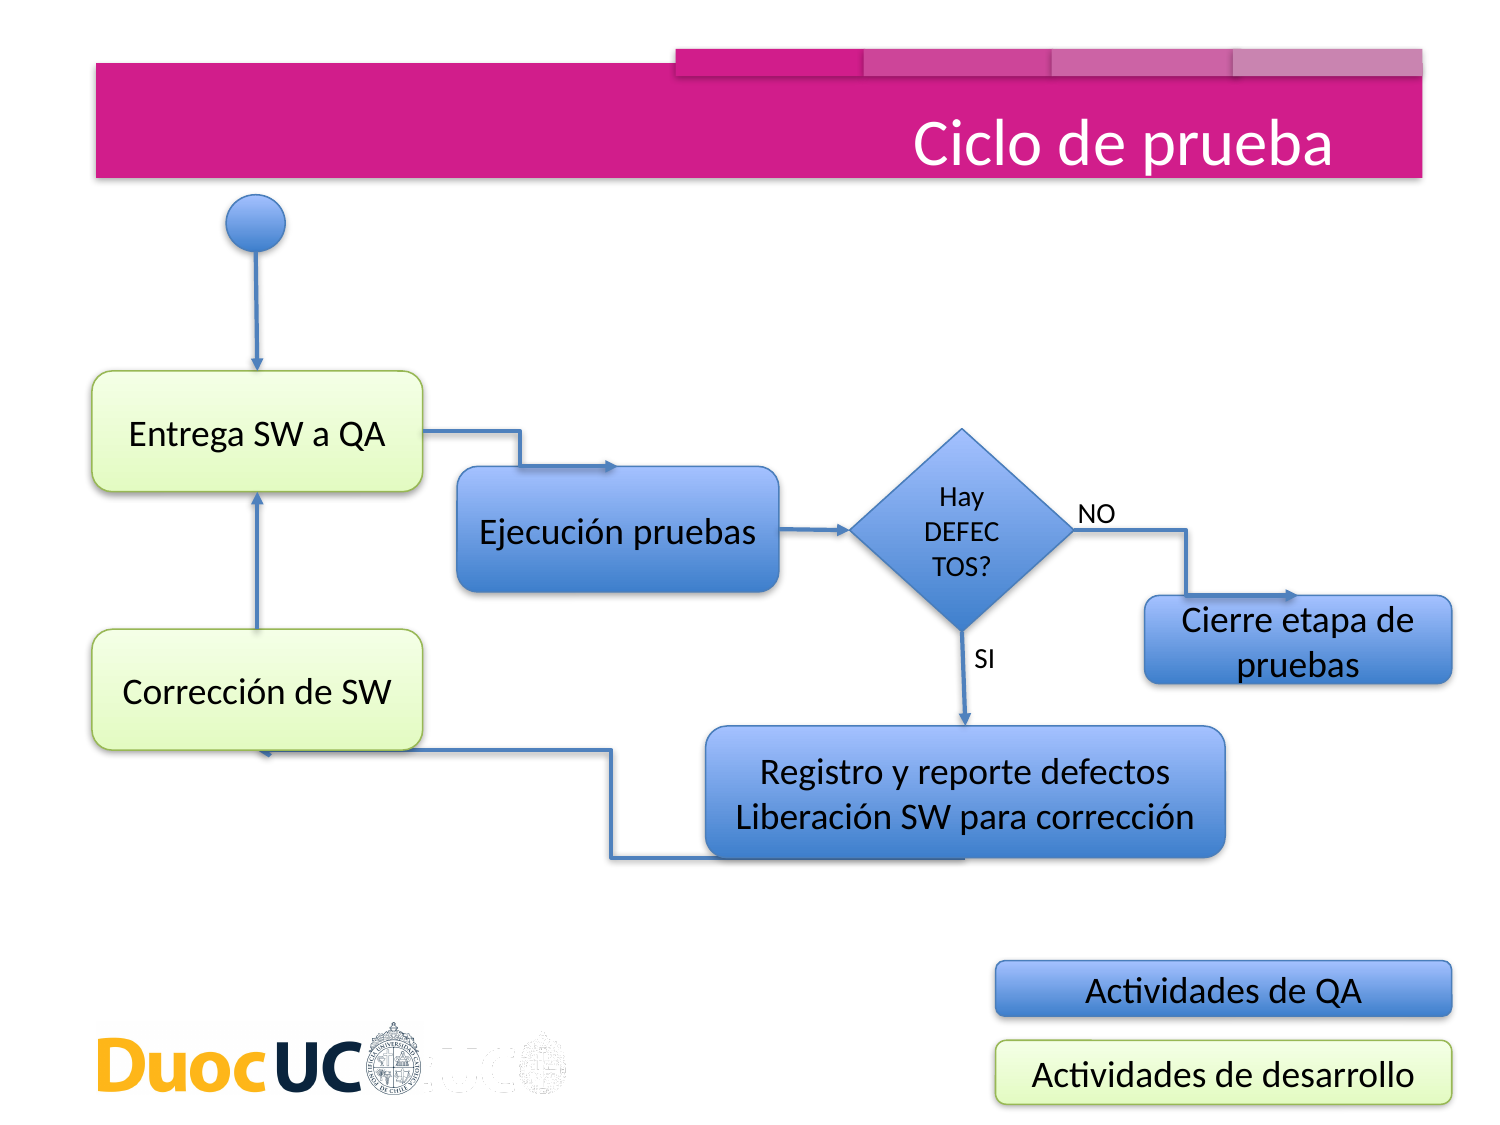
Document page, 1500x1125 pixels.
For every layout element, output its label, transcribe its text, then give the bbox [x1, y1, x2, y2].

text_box Ciclo de prueba [0, 45, 1350, 233]
text_box Actividades de desarrollo [994, 1039, 1453, 1106]
picture [96, 1021, 566, 1095]
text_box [91, 194, 1452, 859]
text_box Actividades de QA [994, 959, 1453, 1017]
